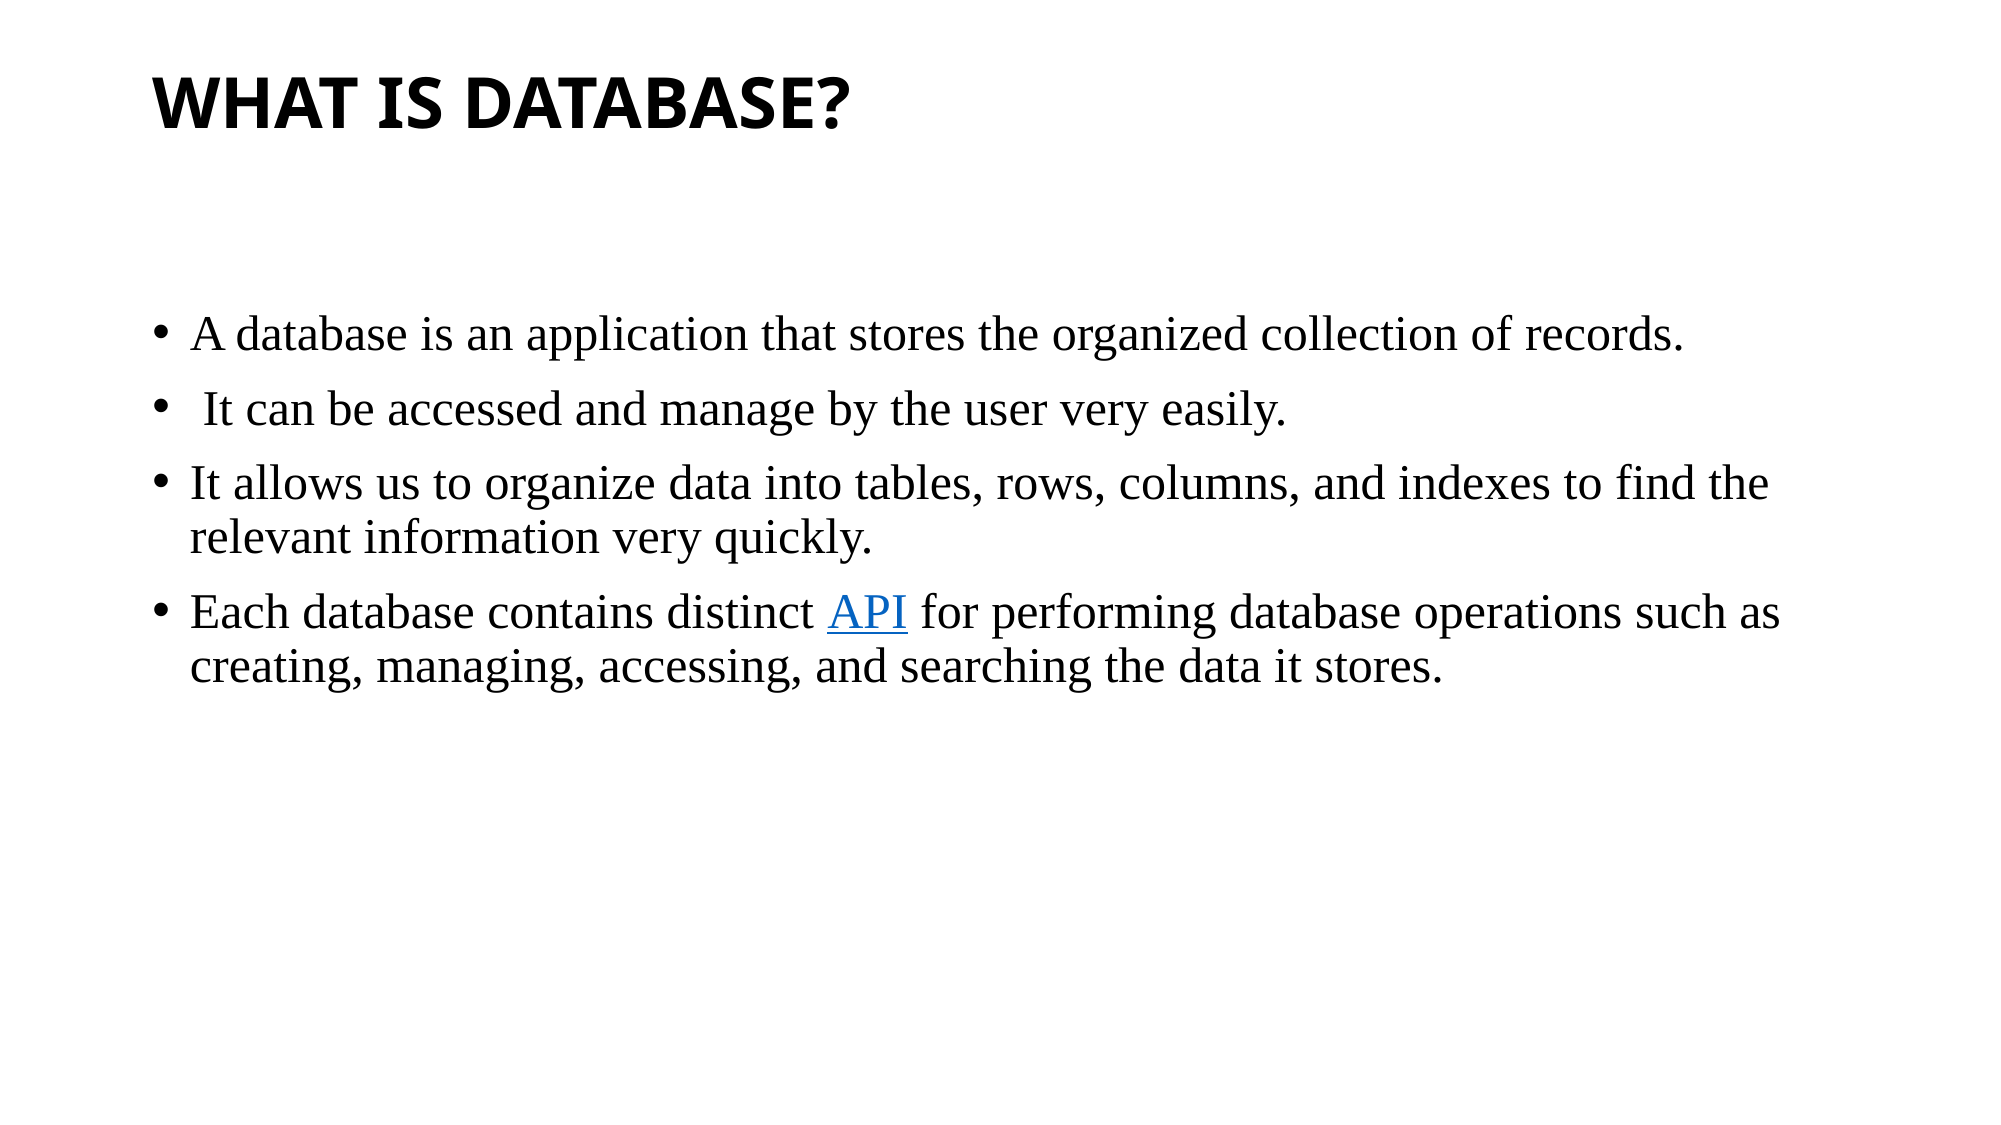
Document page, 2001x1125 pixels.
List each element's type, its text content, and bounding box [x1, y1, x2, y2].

list A database is an application that stores the organized collection of records. It can be accessed and manage by the user very easily. It allows us to organize data into tables, rows, columns, and indexes to find the relevant information very quickly. Each database contains distinct API for performing database operations such as creating, managing, accessing, and searching the data it stores. [137, 299, 1863, 1014]
title WHAT IS DATABASE? [137, 59, 1863, 153]
